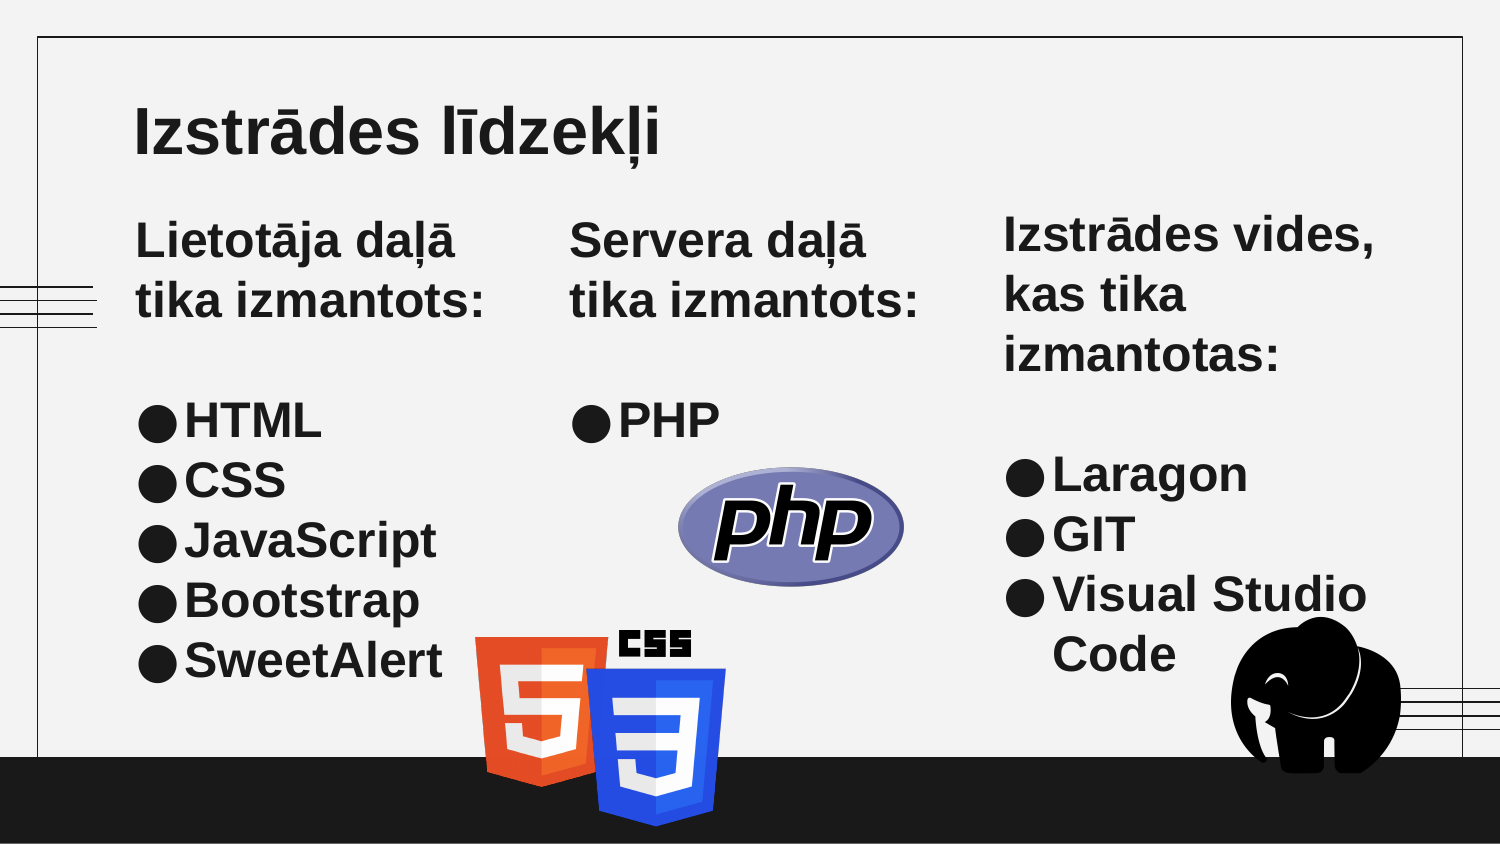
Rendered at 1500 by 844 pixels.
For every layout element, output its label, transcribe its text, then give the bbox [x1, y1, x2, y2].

text_box Servera daļā tika izmantots: PHP [528, 192, 981, 388]
picture [675, 464, 908, 590]
text_box Izstrādes vides, kas tika izmantotas: Laragon GIT Visual Studio Code [962, 186, 1414, 382]
list Lietotāja daļā tika izmantots: HTML CSS JavaScript Bootstrap SweetAlert [94, 192, 528, 388]
picture [1230, 610, 1401, 781]
title Izstrādes līdzekļi [118, 72, 1382, 167]
picture [466, 630, 727, 827]
